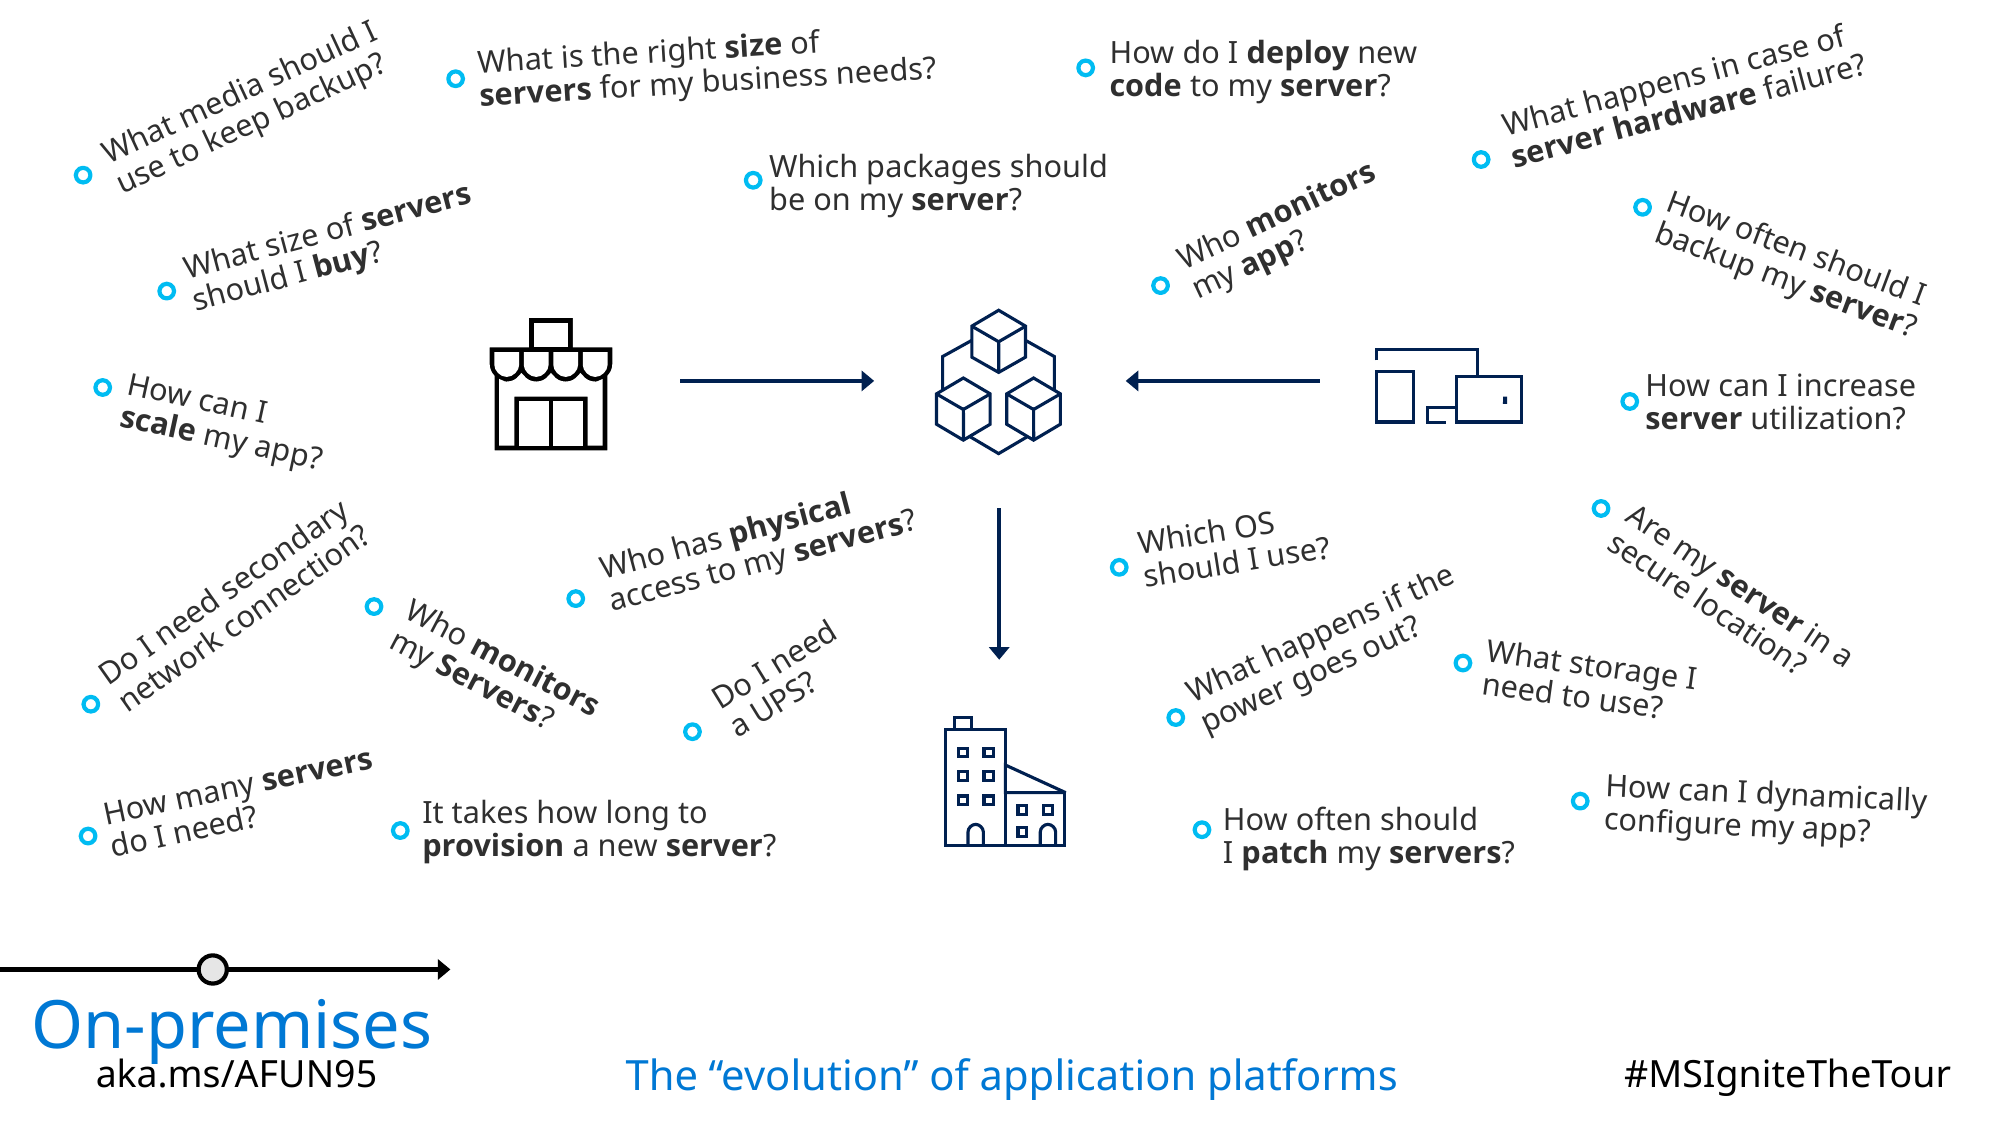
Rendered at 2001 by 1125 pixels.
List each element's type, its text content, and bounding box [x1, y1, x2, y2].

text_box What happens in case of server hardware failure? [1482, 5, 1886, 186]
text_box [392, 823, 408, 838]
text_box [1078, 60, 1094, 76]
text_box Who monitors my app? [1156, 138, 1419, 319]
text_box Which packages should be on my server? [754, 144, 1124, 225]
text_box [891, 675, 1108, 892]
text_box [1572, 793, 1588, 809]
text_box [197, 970, 228, 985]
text_box On-premises [2, 967, 463, 1087]
text_box [685, 724, 700, 740]
text_box [568, 591, 584, 606]
text_box [1473, 152, 1489, 167]
text_box [1168, 710, 1184, 725]
text_box How often should I backup my server? [1634, 173, 1955, 359]
text_box Are my server in a secure location? [1585, 484, 1883, 722]
text_box What storage I need to use? [1464, 626, 1836, 756]
text_box [1153, 278, 1168, 293]
text_box It takes how long to provision a new server? [407, 789, 791, 871]
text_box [1337, 276, 1554, 493]
text_box [1455, 655, 1471, 671]
text_box Do I need secondary network connection? [76, 477, 393, 734]
text_box How often should I patch my servers? [1208, 796, 1530, 878]
text_box [75, 167, 91, 183]
text_box How can I scale my app? [101, 357, 349, 487]
text_box How can I dynamically configure my app? [1588, 762, 1944, 860]
text_box What media should I use to keep backup? [80, 0, 420, 214]
text_box The “evolution” of application platforms [610, 1060, 1471, 1088]
text_box How many servers do I need? [84, 730, 407, 875]
text_box [197, 954, 228, 969]
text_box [446, 276, 663, 493]
text_box How do I deploy new code to my server? [1094, 29, 1441, 111]
text_box [1194, 822, 1210, 838]
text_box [891, 276, 1108, 493]
text_box [1111, 559, 1127, 575]
text_box [1635, 199, 1650, 215]
text_box Do I need a UPS? [689, 596, 884, 759]
text_box Who has physical access to my servers? [580, 467, 937, 629]
text_box [1593, 501, 1609, 516]
text_box [83, 696, 99, 712]
text_box How can I increase server utilization? [1630, 363, 1939, 444]
text_box [1622, 394, 1638, 409]
text_box Which OS should I use? [1119, 489, 1349, 604]
text_box [448, 71, 463, 87]
text_box What is the right size of servers for my business needs? [461, 10, 953, 122]
text_box Who monitors my Servers? [367, 580, 629, 770]
text_box [366, 599, 382, 614]
text_box What size of servers should I buy? [164, 164, 507, 329]
text_box [745, 172, 761, 188]
text_box What happens if the power goes out? [1164, 541, 1497, 753]
text_box [159, 283, 175, 299]
text_box [80, 828, 96, 844]
text_box [95, 380, 111, 395]
